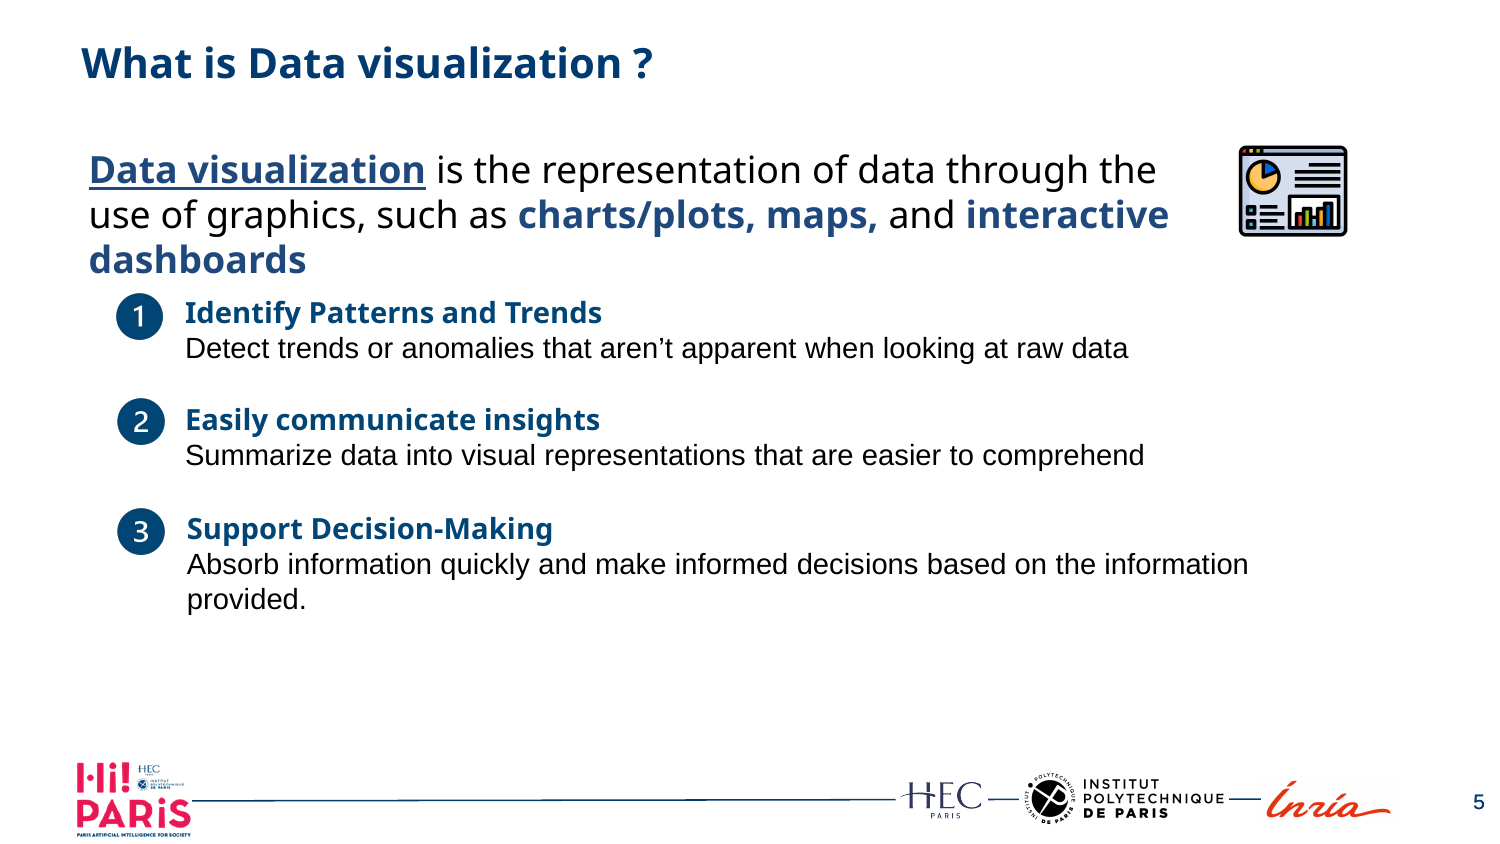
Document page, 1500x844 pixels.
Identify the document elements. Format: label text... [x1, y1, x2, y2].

text_box Data visualization is the representation of data through the use of graphics, such as charts/plots, maps, and interactive dashboards [73, 139, 1238, 289]
picture [110, 286, 170, 346]
picture [1261, 775, 1396, 823]
picture [1236, 135, 1349, 248]
title What is Data visualization ? [66, 14, 1417, 109]
picture [75, 760, 192, 838]
text_box Support Decision-Making Absorb information quickly and make informed decisions based on the information provided. [172, 503, 1364, 623]
picture [111, 501, 171, 561]
text_box Identify Patterns and Trends Detect trends or anomalies that aren’t apparent when looking at raw data [170, 286, 1394, 372]
text_box Easily communicate insights Summarize data into visual representations that are easier to comprehend [170, 394, 1363, 479]
picture [895, 775, 988, 823]
picture [1019, 761, 1229, 836]
picture [111, 391, 171, 451]
